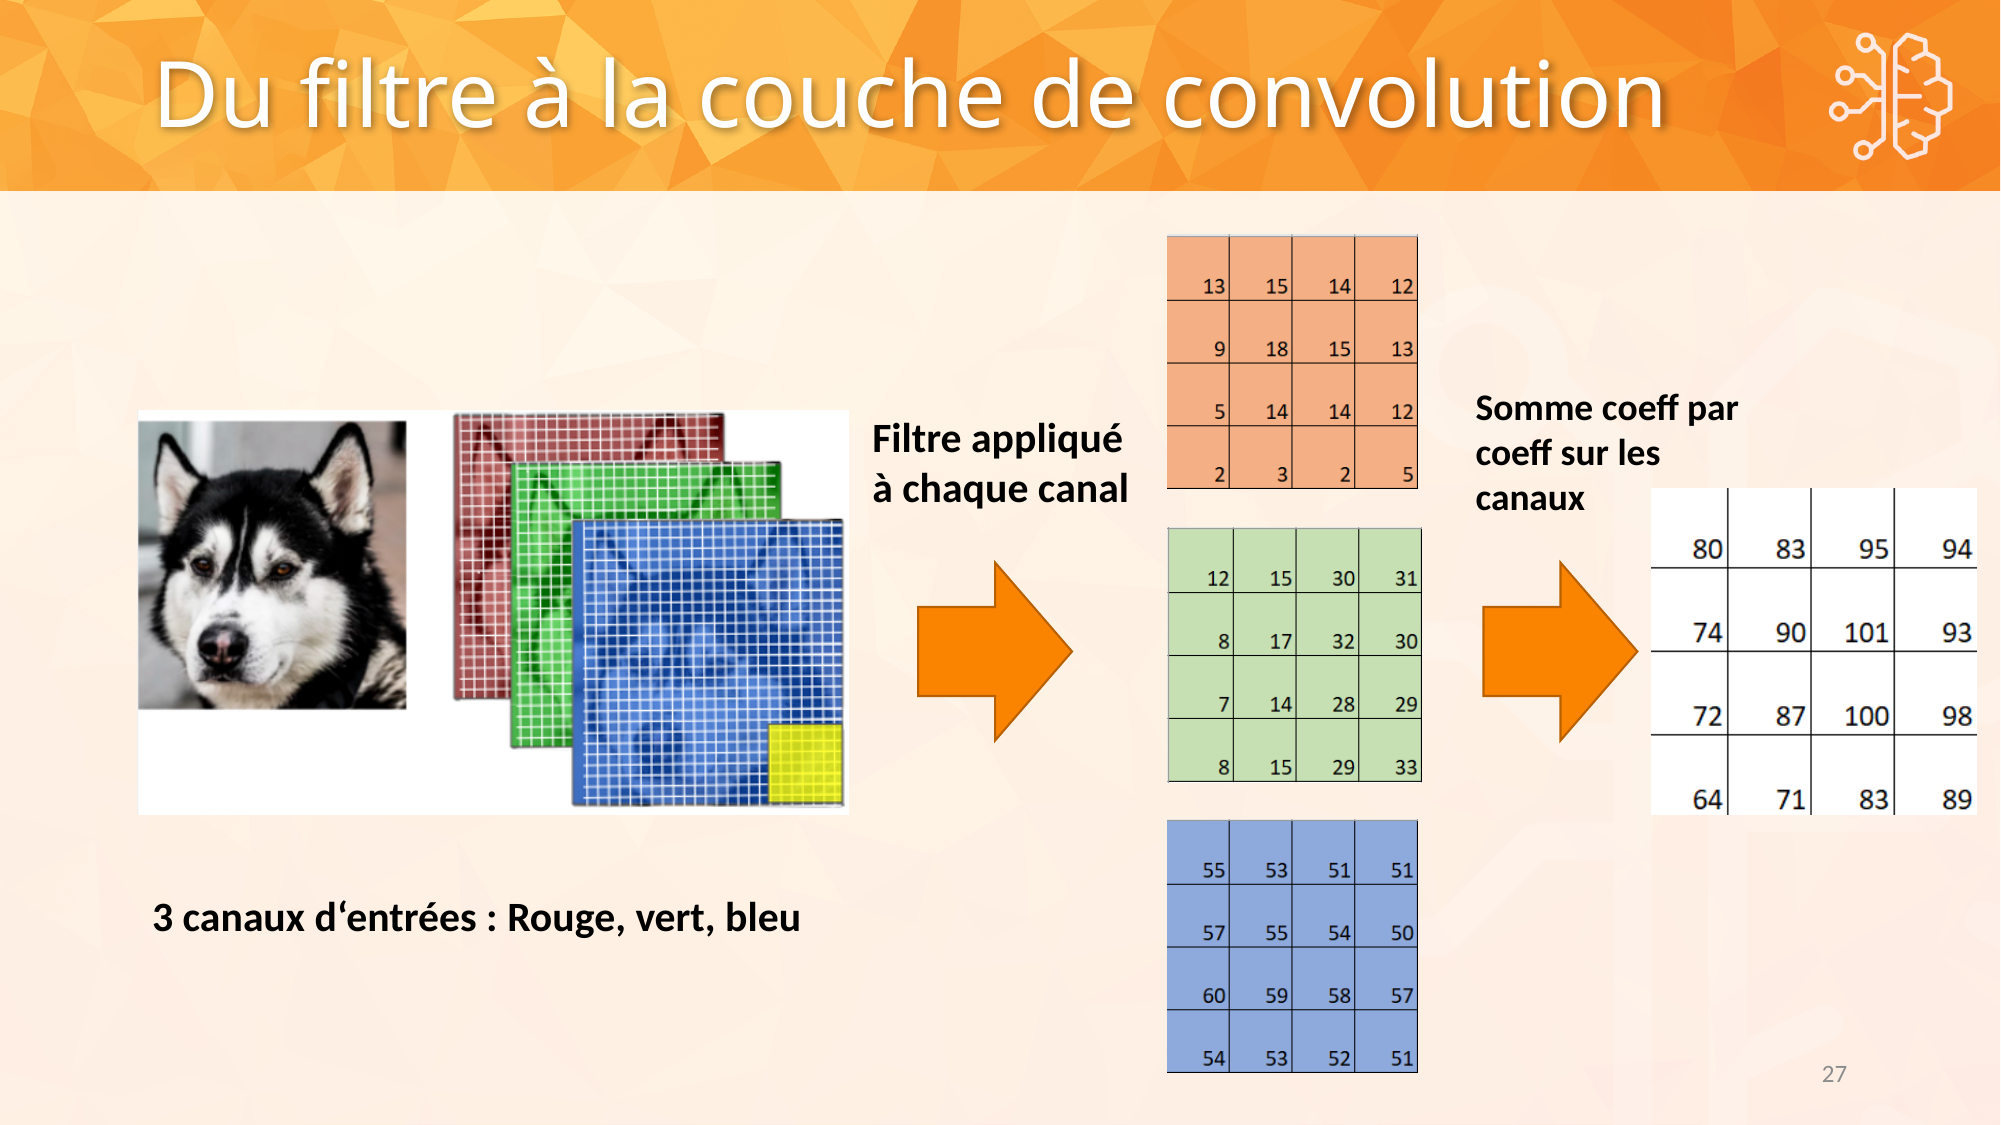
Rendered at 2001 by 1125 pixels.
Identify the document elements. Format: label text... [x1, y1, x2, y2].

slide_number 27 [1412, 1042, 1863, 1103]
text_box [1482, 559, 1639, 744]
text_box [917, 559, 1074, 744]
text_box Somme coeff par coeff sur les canaux [1460, 375, 1787, 526]
text_box Filtre appliqué à chaque canal [857, 403, 1163, 519]
title Du filtre à la couche de convolution [137, 37, 1863, 158]
text_box 3 canaux d‘entrées : Rouge, vert, bleu [137, 882, 849, 947]
picture [0, 0, 2001, 1125]
